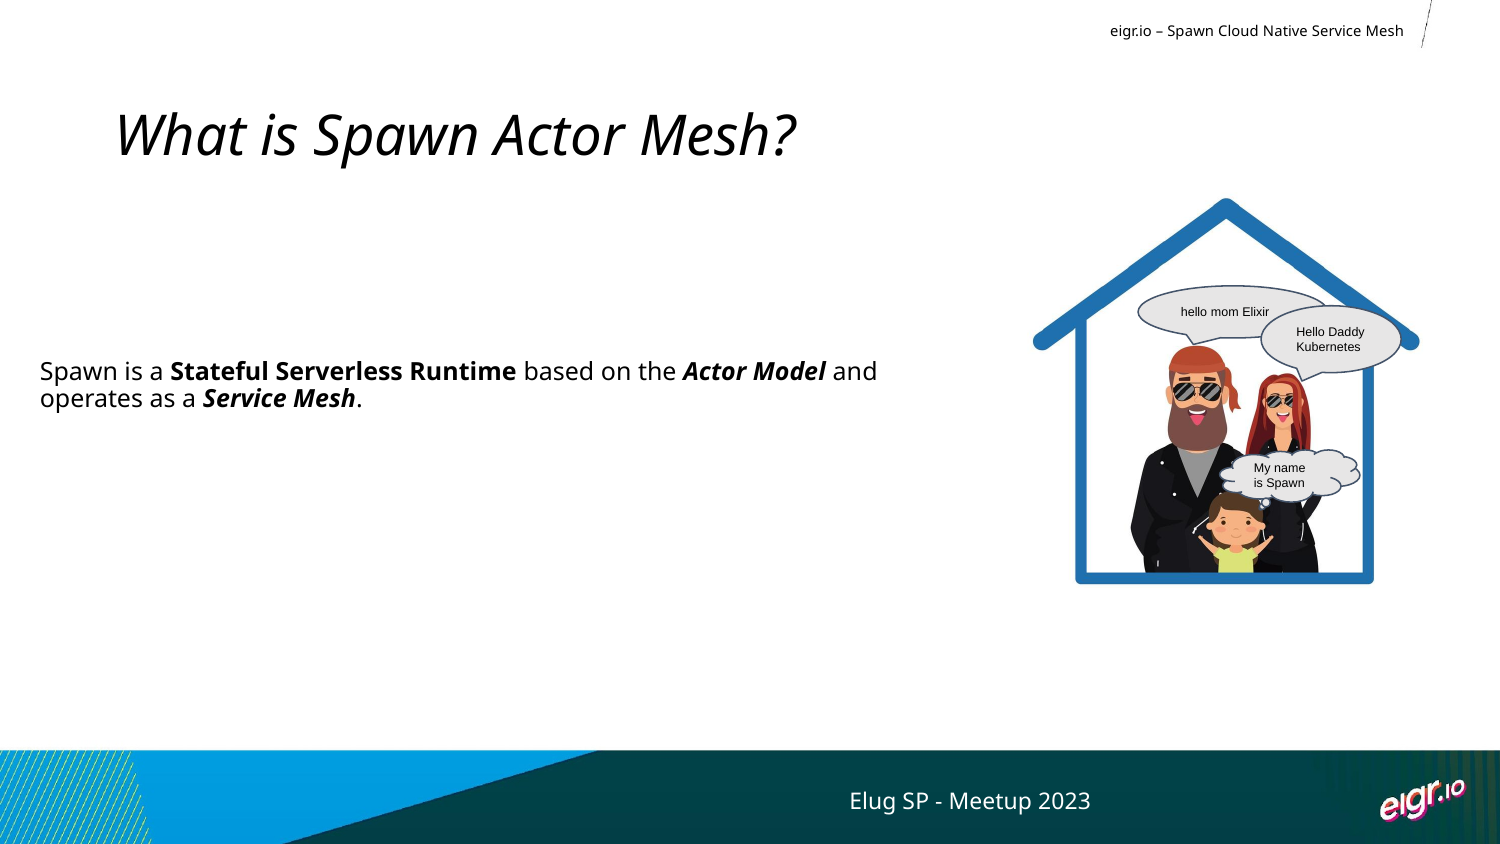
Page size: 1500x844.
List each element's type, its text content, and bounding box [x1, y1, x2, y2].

title What is Spawn Actor Mesh? [103, 55, 909, 219]
list Spawn is a Stateful Serverless Runtime based on the Actor Model and operates as a Service Mesh. [5, 352, 957, 491]
text_box Elug SP - Meetup 2023 [838, 780, 1289, 844]
text_box eigr.io – Spawn Cloud Native Service Mesh [1084, 18, 1417, 58]
picture [0, 0, 1500, 844]
